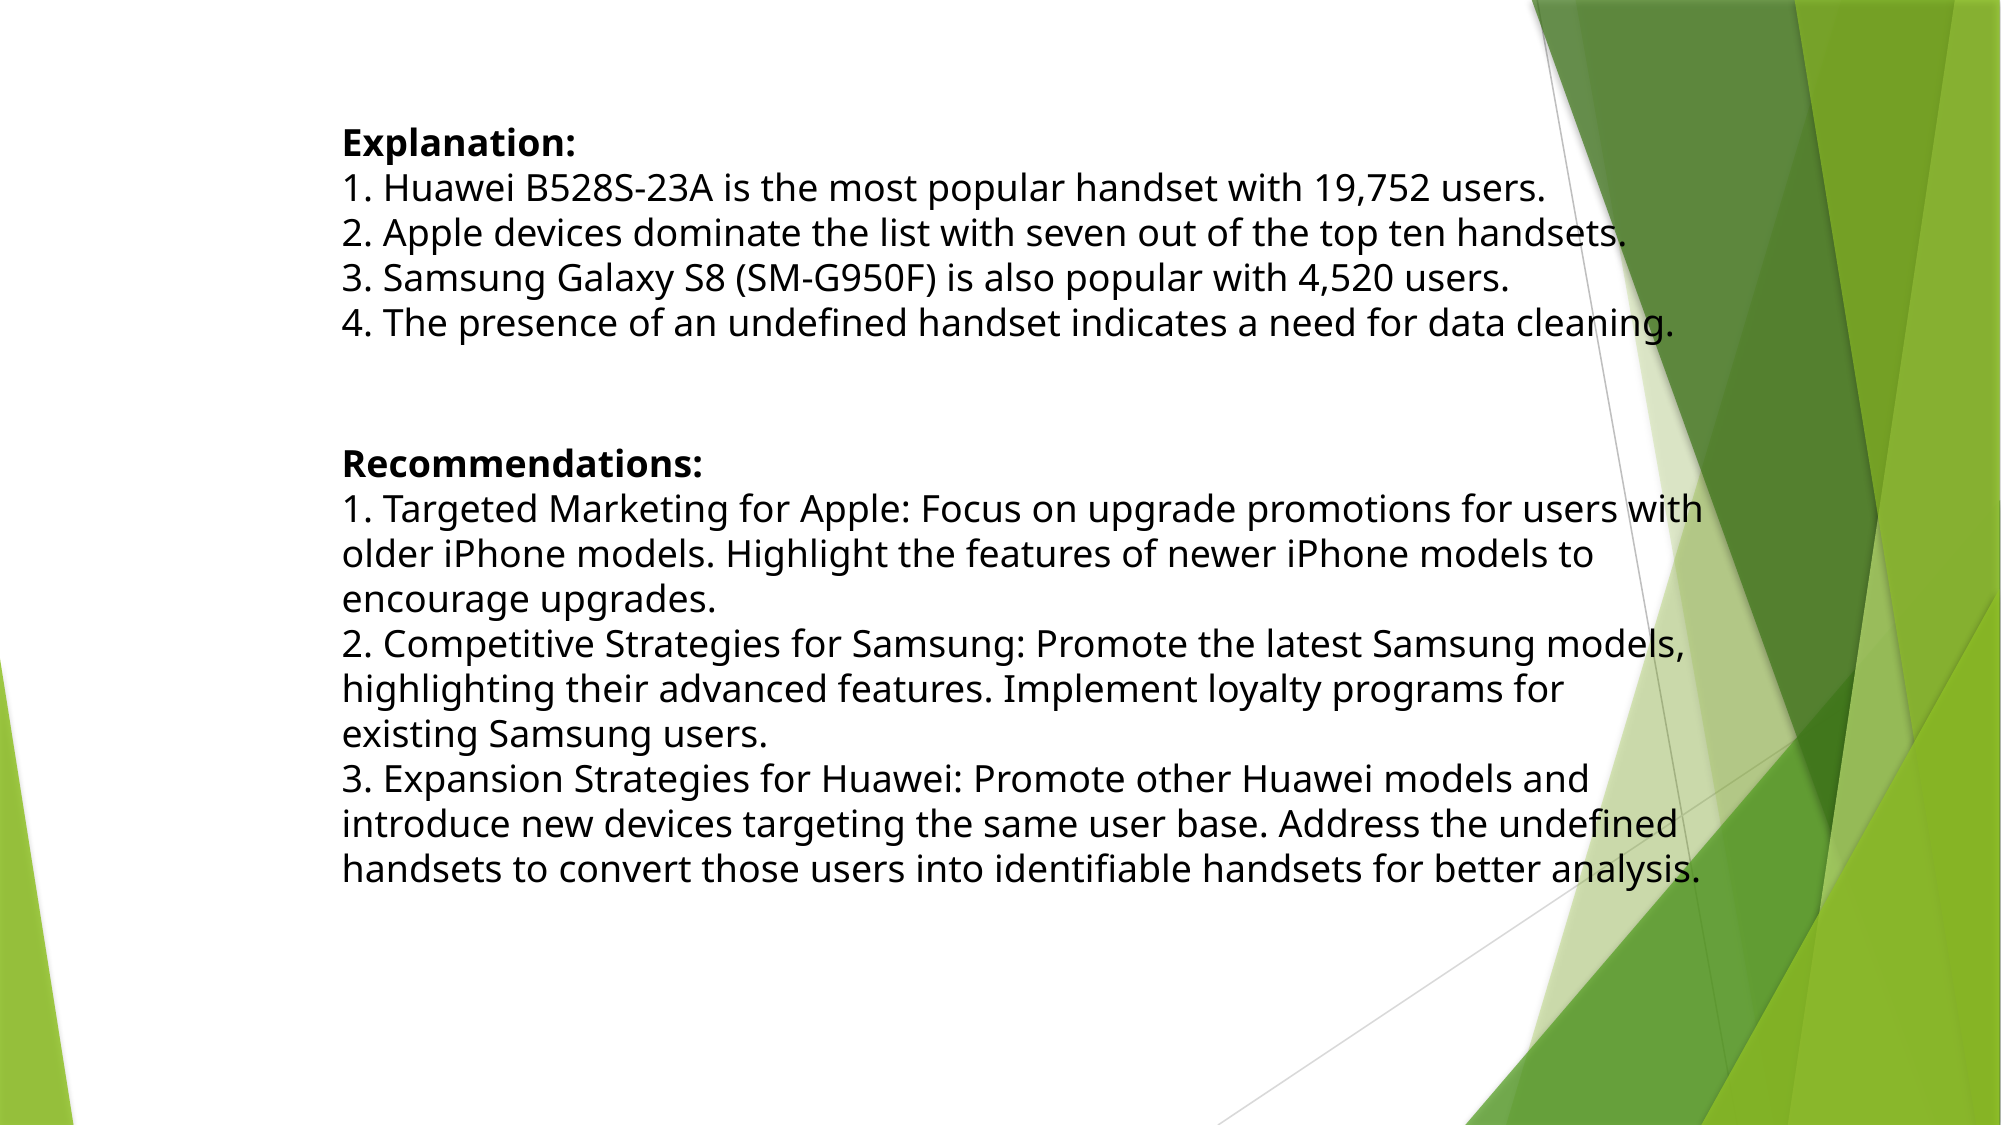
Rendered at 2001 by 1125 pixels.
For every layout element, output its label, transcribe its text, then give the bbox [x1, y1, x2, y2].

text_box Explanation: 1. Huawei B528S-23A is the most popular handset with 19,752 users. 2. Apple devices dominate the list with seven out of the top ten handsets. 3. Samsung Galaxy S8 (SM-G950F) is also popular with 4,520 users. 4. The presence of an undefined handset indicates a need for data cleaning. [326, 112, 1830, 352]
text_box Recommendations: 1. Targeted Marketing for Apple: Focus on upgrade promotions for users with older iPhone models. Highlight the features of newer iPhone models to encourage upgrades. 2. Competitive Strategies for Samsung: Promote the latest Samsung models, highlighting their advanced features. Implement loyalty programs for existing Samsung users. 3. Expansion Strategies for Huawei: Promote other Huawei models and introduce new devices targeting the same user base. Address the undefined handsets to convert those users into identifiable handsets for better analysis. [326, 432, 1728, 898]
